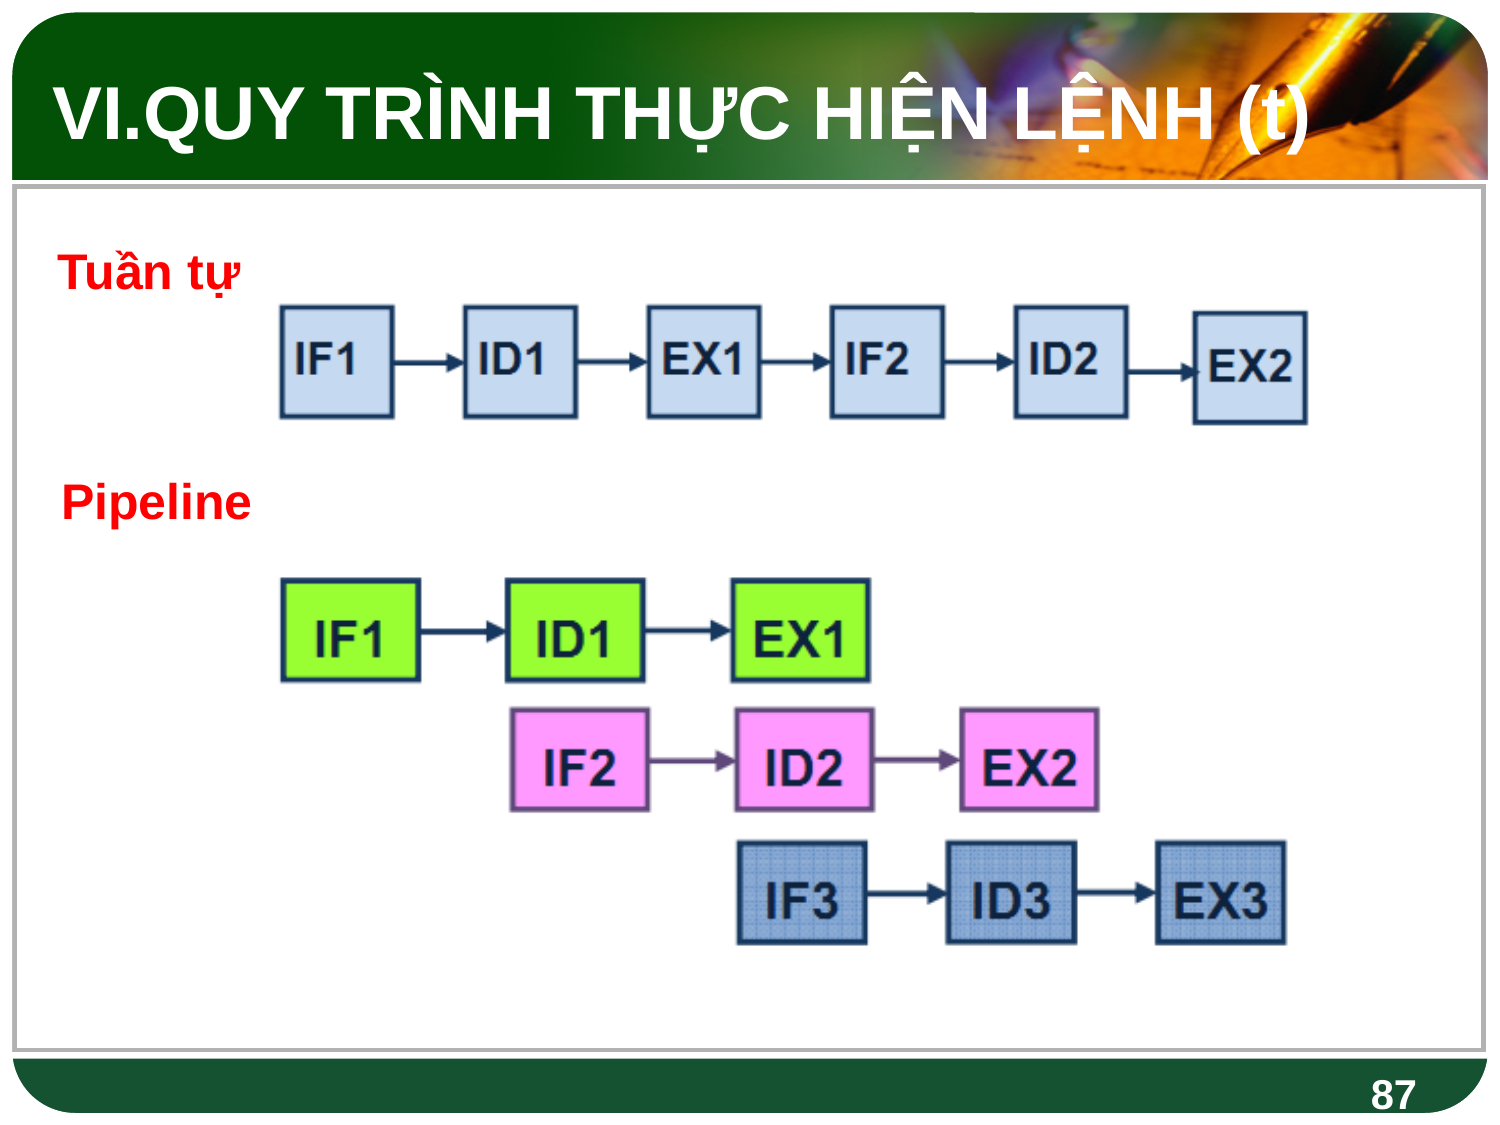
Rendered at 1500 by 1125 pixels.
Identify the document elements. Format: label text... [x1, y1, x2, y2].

picture [274, 297, 1314, 433]
picture [13, 13, 1487, 180]
picture [274, 574, 1293, 951]
text_box Tuần tự [43, 232, 325, 307]
text_box Pipeline [46, 462, 325, 538]
text_box VI.QUY TRÌNH THỰC HIỆN LỆNH (t) [37, 57, 1375, 150]
